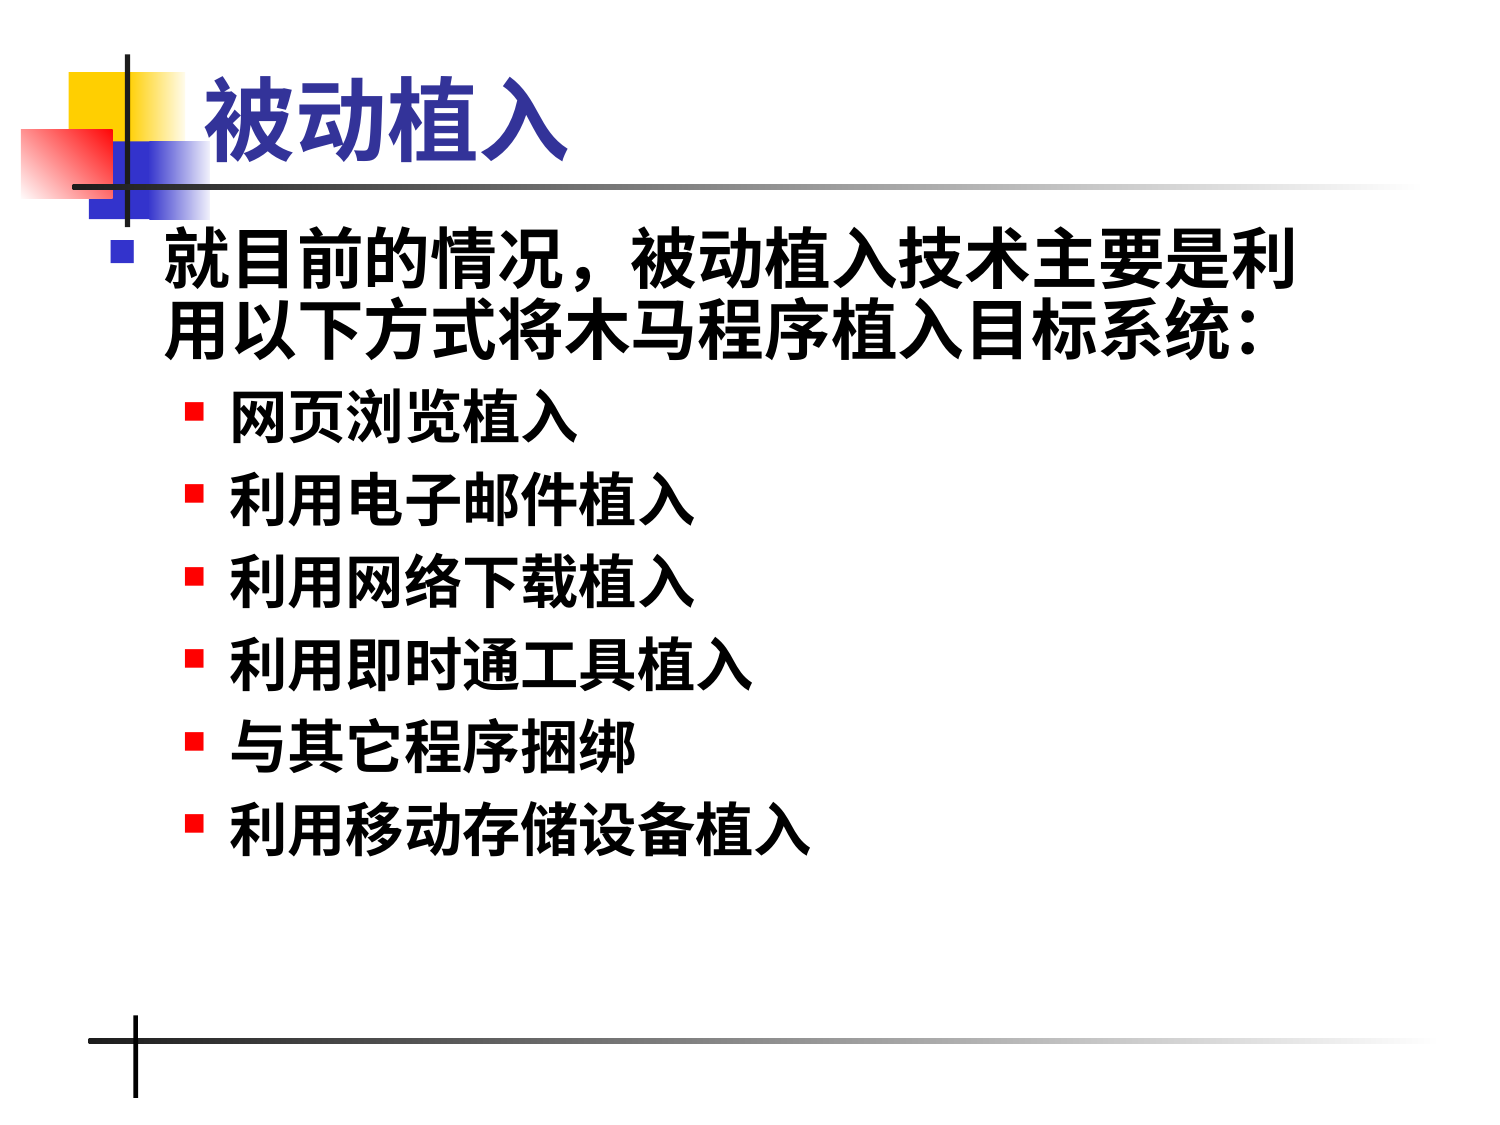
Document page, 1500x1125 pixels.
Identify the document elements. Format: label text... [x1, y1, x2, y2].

title 被动植入 [188, 23, 1468, 181]
list 就目前的情况，被动植入技术主要是利用以下方式将木马程序植入目标系统： 网页浏览植入 利用电子邮件植入 利用网络下载植入 利用即时通工具植入 与其它程序捆绑 利用移动存储设备植入 [92, 218, 1368, 895]
